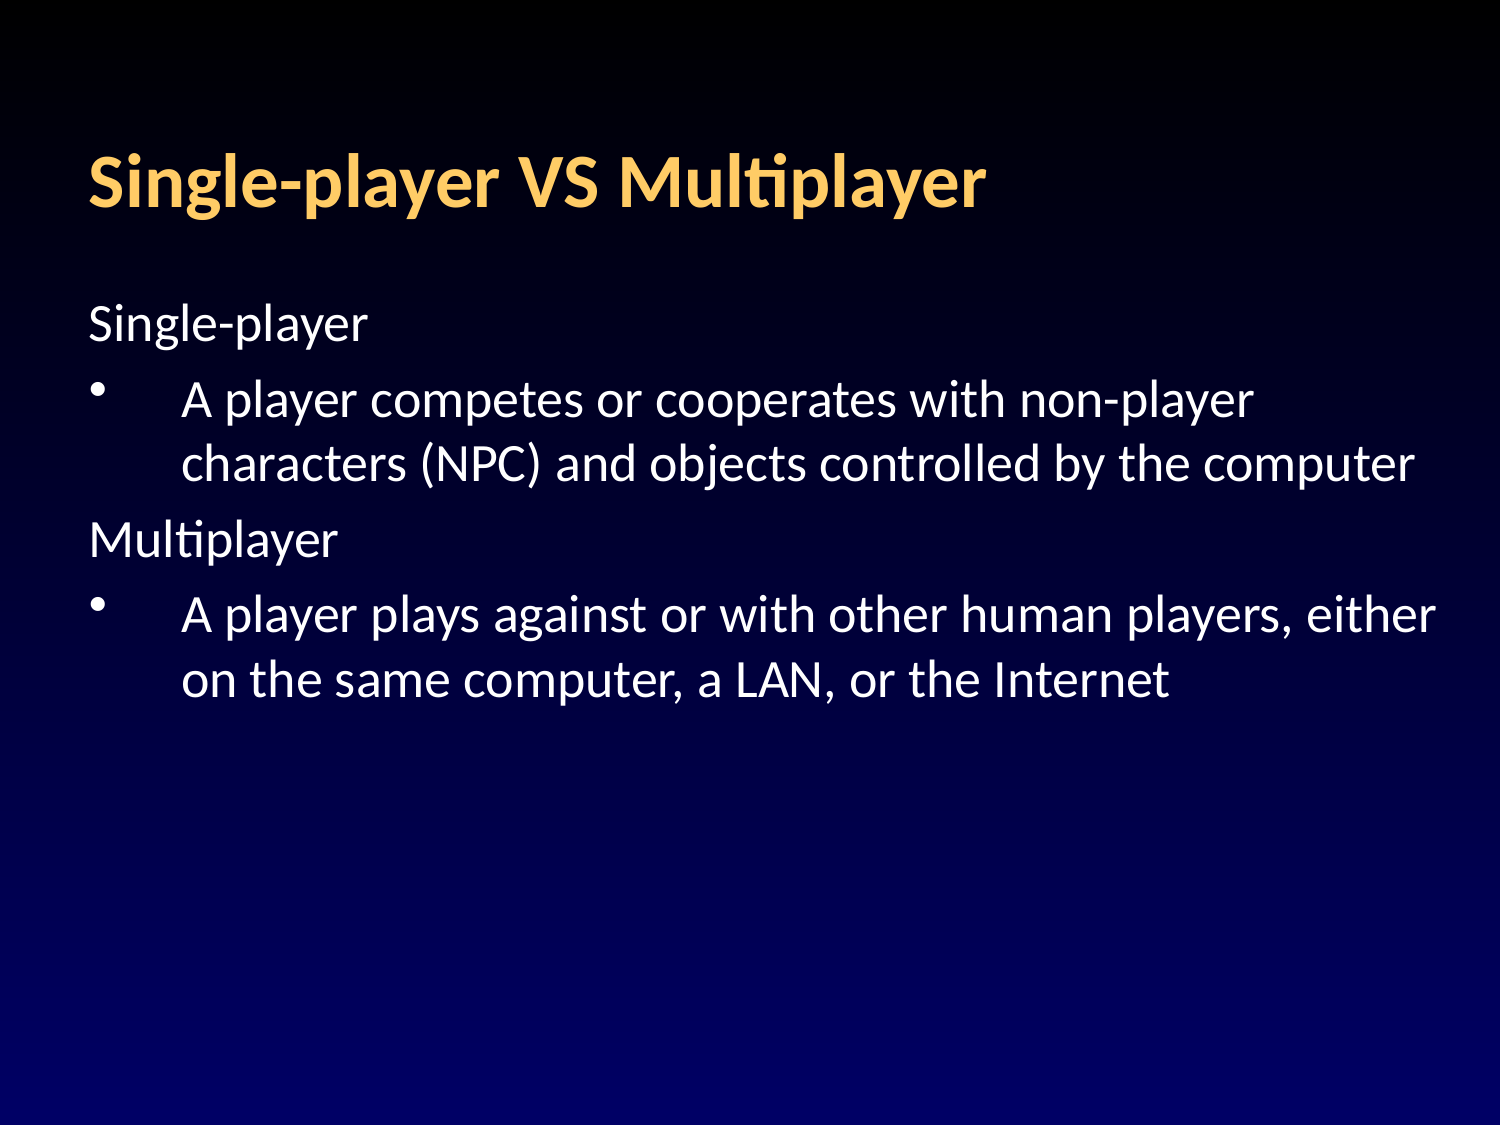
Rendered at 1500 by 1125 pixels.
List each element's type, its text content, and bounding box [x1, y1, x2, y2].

list Single-player A player competes or cooperates with non-player characters (NPC) and objects controlled by the computer Multiplayer A player plays against or with other human players, either on the same computer, a LAN, or the Internet [75, 280, 1477, 967]
title Single-player VS Multiplayer [75, 124, 1466, 263]
